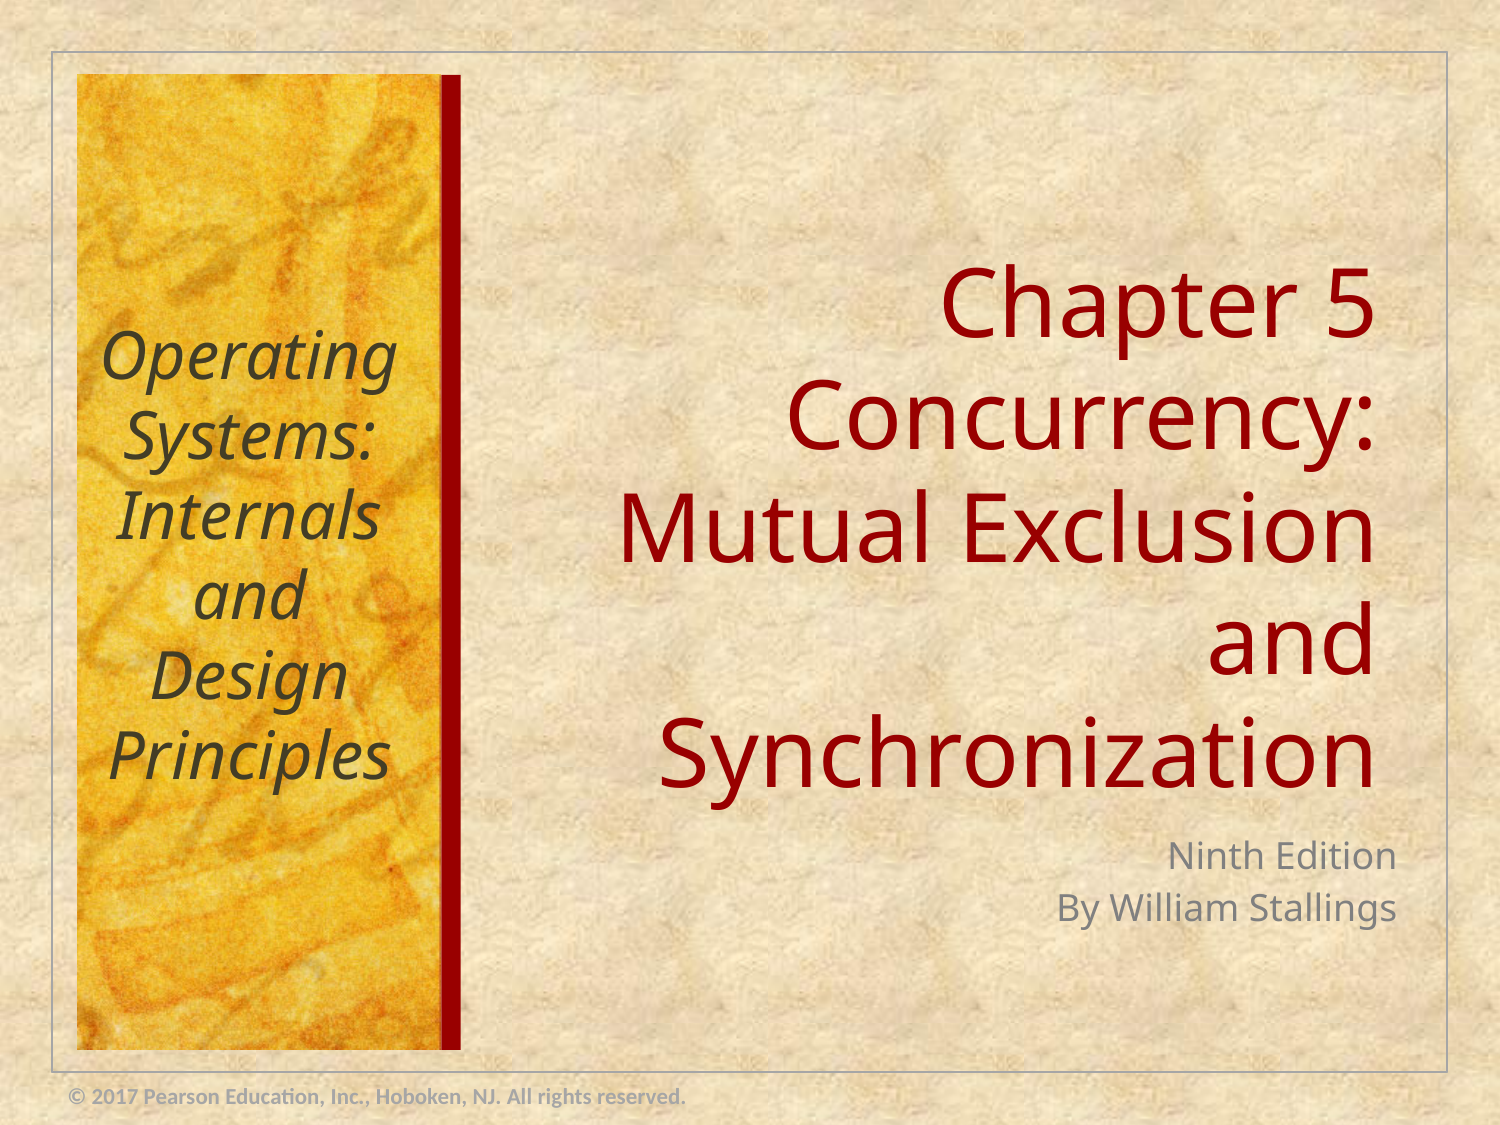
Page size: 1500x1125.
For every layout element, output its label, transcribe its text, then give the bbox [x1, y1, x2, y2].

list Operating Systems: Internals and Design Principles [75, 312, 425, 1000]
picture [0, 0, 1500, 1125]
picture [53, 53, 1446, 1071]
text_box Ninth Edition By William Stallings [824, 824, 1413, 936]
footer © 2017 Pearson Education, Inc., Hoboken, NJ. All rights reserved. [52, 1065, 1213, 1125]
title Chapter 5 Concurrency: Mutual Exclusion and Synchronization [508, 586, 1394, 807]
